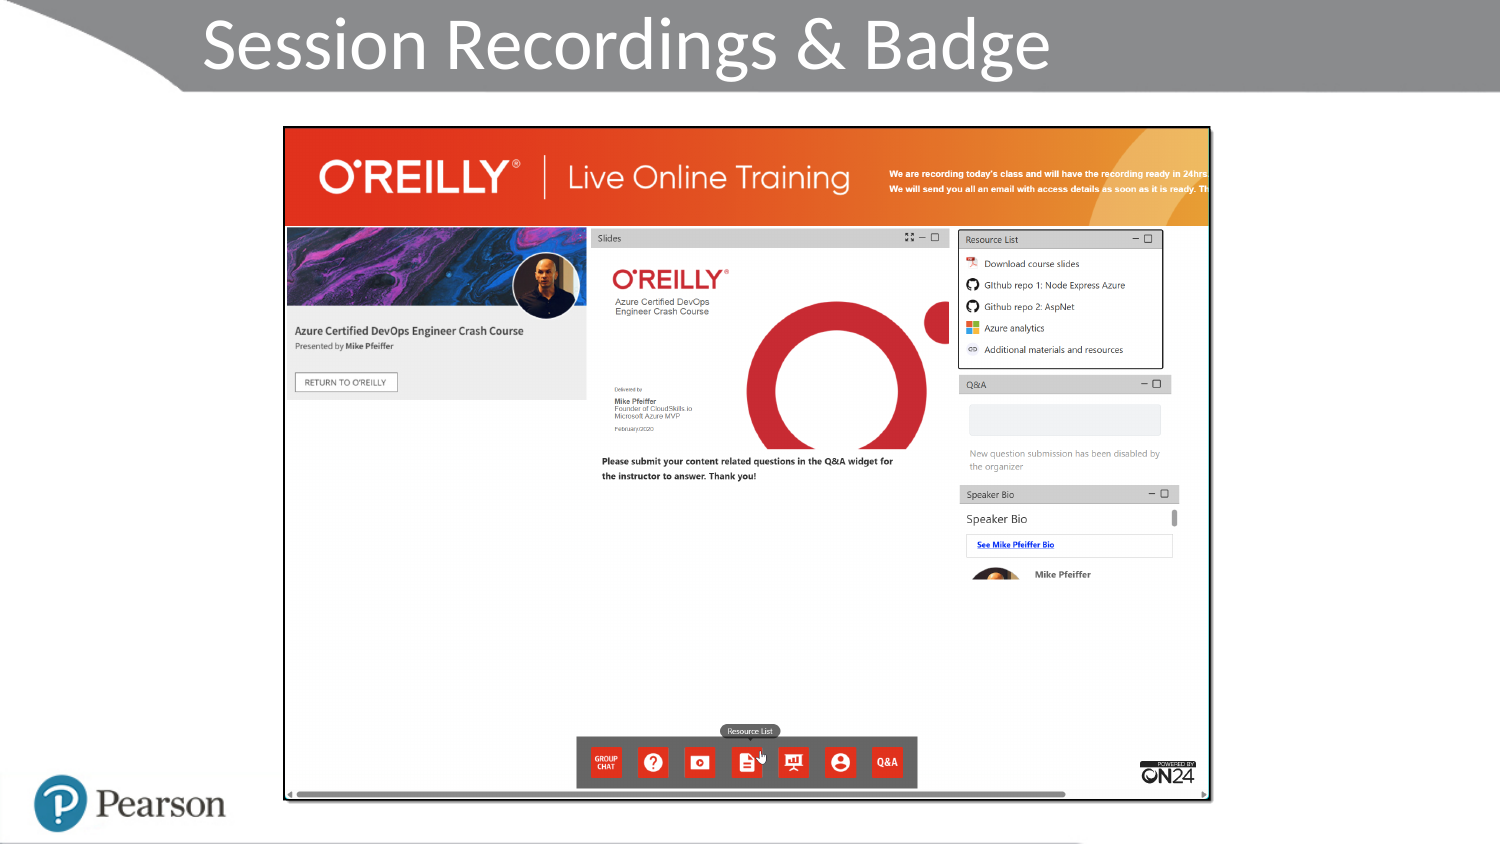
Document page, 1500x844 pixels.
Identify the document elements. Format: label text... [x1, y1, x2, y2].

picture [0, 0, 1500, 844]
title Session Recordings & Badge [187, 0, 1426, 79]
